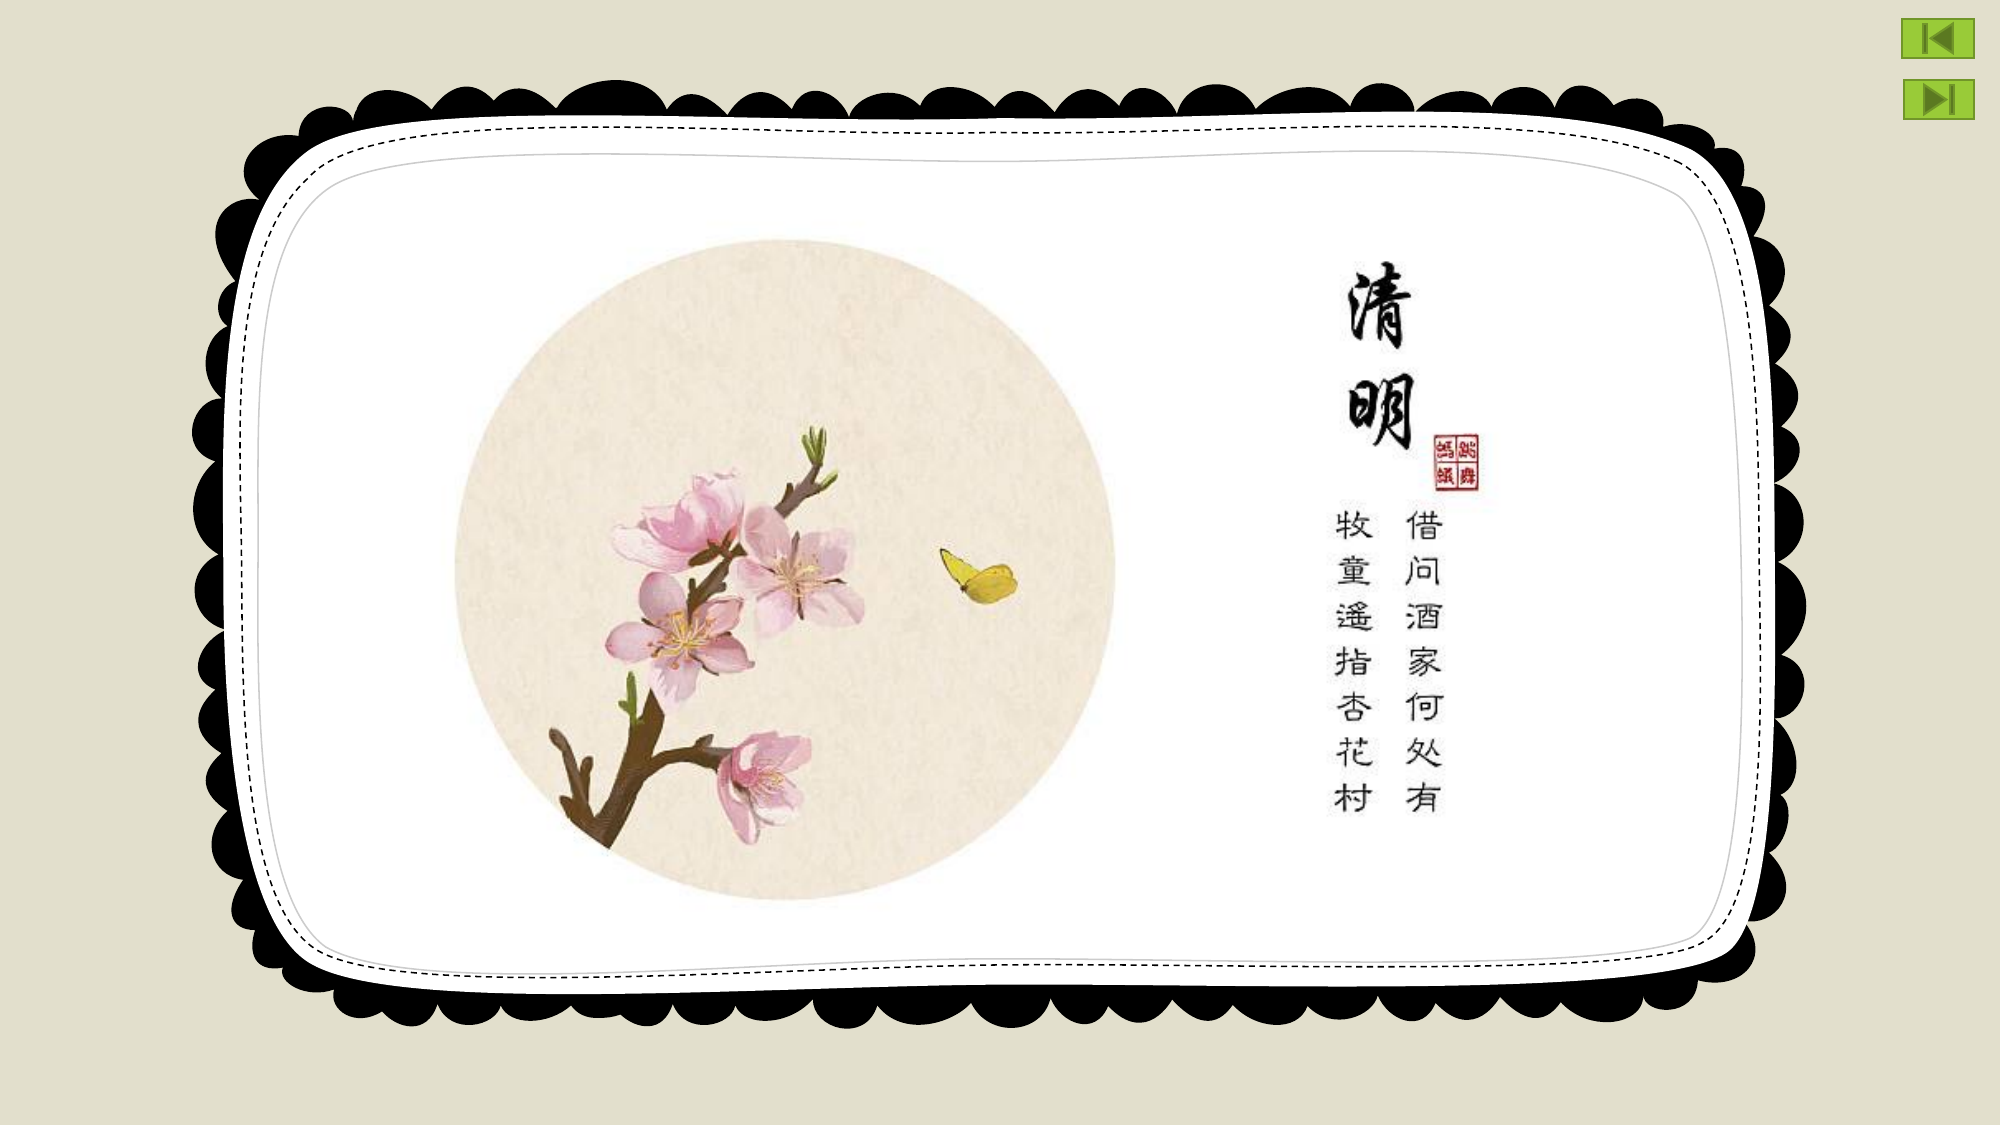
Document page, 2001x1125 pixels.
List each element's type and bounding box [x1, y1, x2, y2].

picture [257, 151, 1743, 974]
